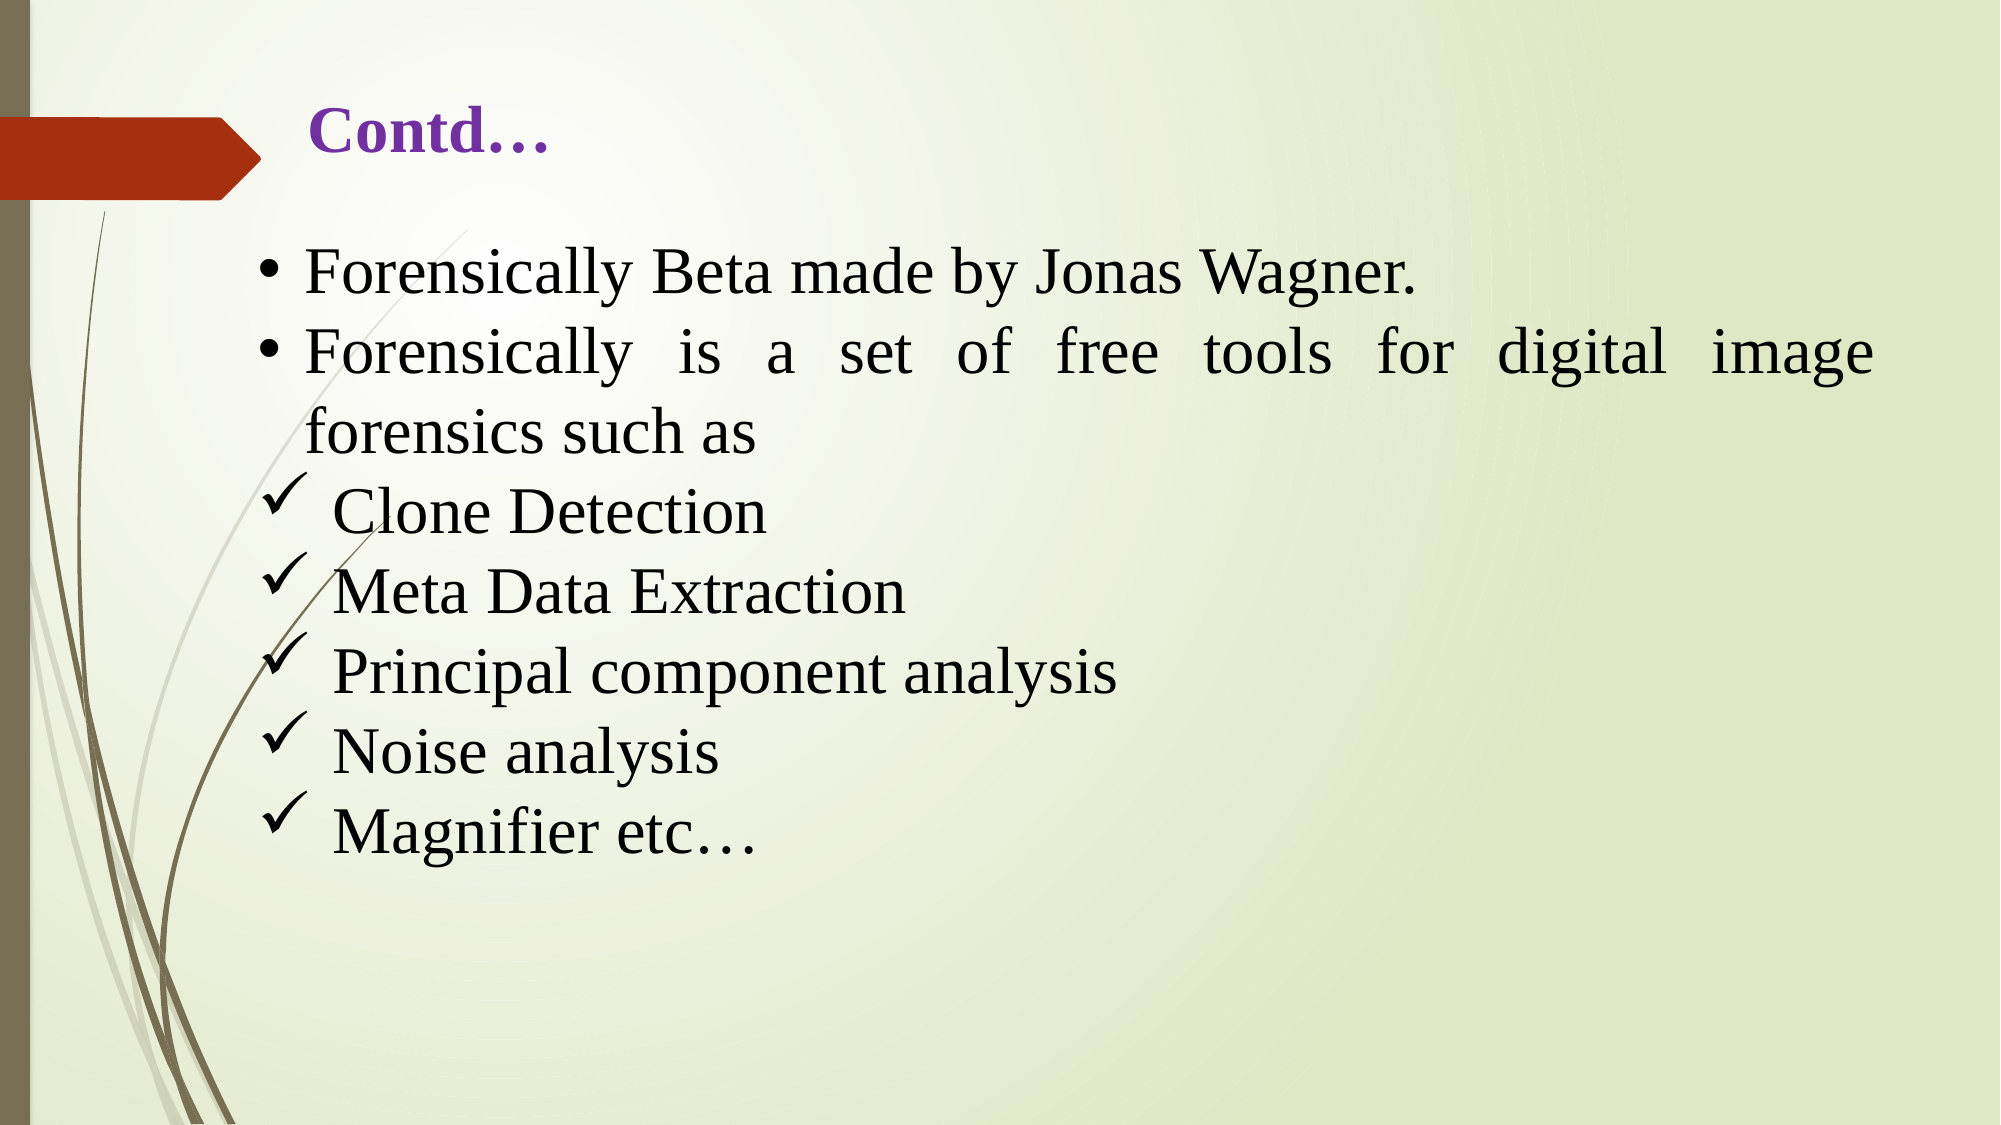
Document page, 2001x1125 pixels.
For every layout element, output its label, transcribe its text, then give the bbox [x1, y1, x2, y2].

text_box Contd… [292, 78, 568, 219]
text_box Forensically Beta made by Jonas Wagner. Forensically is a set of free tools for digital image forensics such as Clone Detection Meta Data Extraction Principal component analysis Noise analysis Magnifier etc… [242, 219, 1893, 875]
